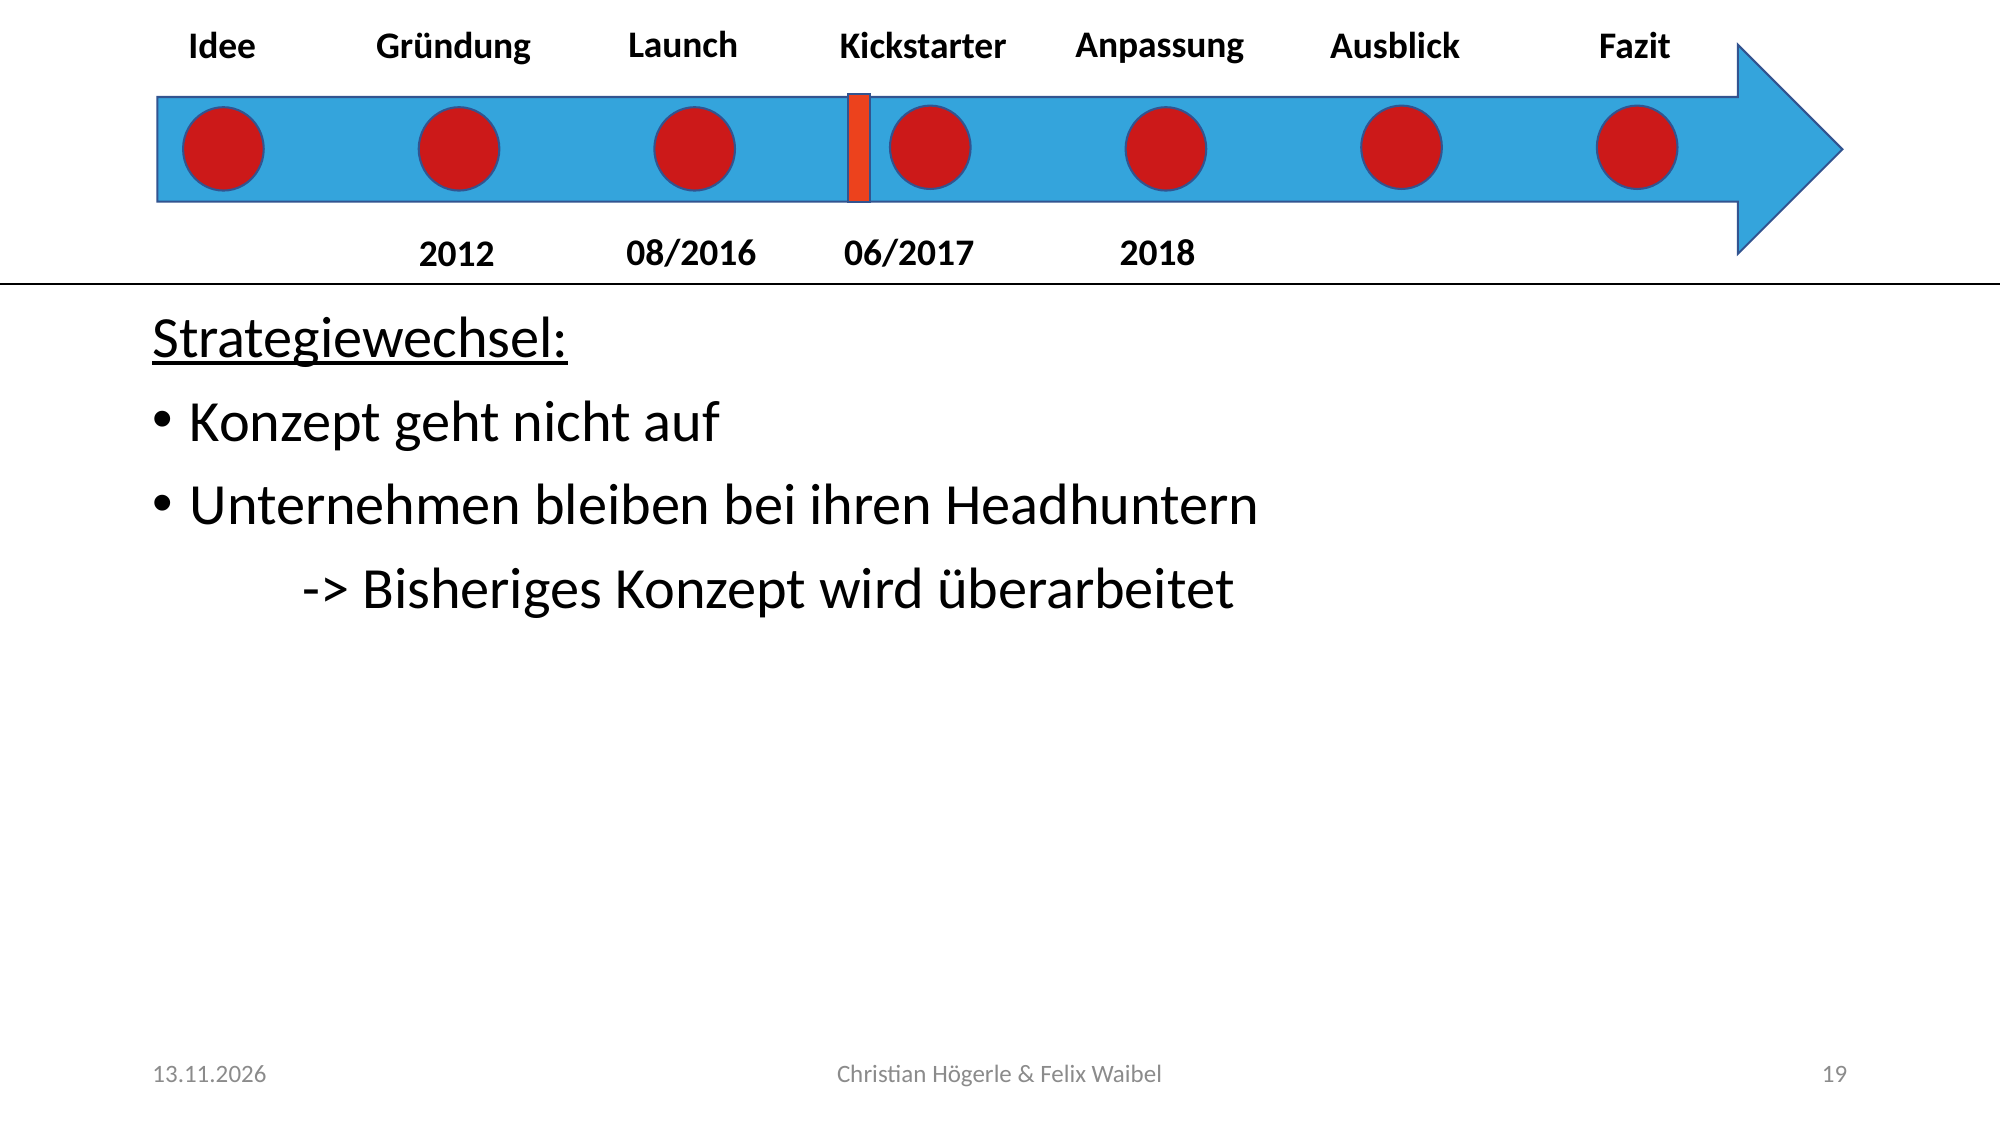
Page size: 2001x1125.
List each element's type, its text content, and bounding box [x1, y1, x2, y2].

text_box 2012 [404, 221, 515, 281]
text_box [653, 106, 737, 192]
text_box [156, 95, 847, 203]
text_box [1360, 104, 1443, 191]
text_box 08/2016 [611, 220, 779, 281]
text_box Gründung [361, 13, 557, 74]
text_box [888, 104, 972, 191]
text_box [847, 93, 871, 203]
text_box Launch [613, 12, 777, 73]
text_box [417, 106, 501, 192]
text_box [871, 42, 1844, 257]
text_box 06/2017 [829, 220, 997, 281]
text_box [1595, 104, 1679, 191]
text_box Anpassung [1060, 12, 1272, 73]
slide_number 19 [1412, 1042, 1863, 1103]
text_box 2018 [1104, 220, 1227, 281]
list Strategiewechsel: Konzept geht nicht auf Unternehmen bleiben bei ihren Headhuntern -> Bisheriges Konzept wird überarbeitet [137, 299, 1863, 1014]
text_box Kickstarter [825, 13, 1036, 74]
text_box Idee [173, 13, 274, 74]
text_box Fazit [1584, 13, 1690, 74]
text_box Ausblick [1315, 13, 1488, 74]
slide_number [137, 1042, 588, 1103]
text_box [182, 106, 265, 192]
footer Christian Högerle & Felix Waibel [662, 1042, 1338, 1103]
text_box [1124, 106, 1208, 192]
